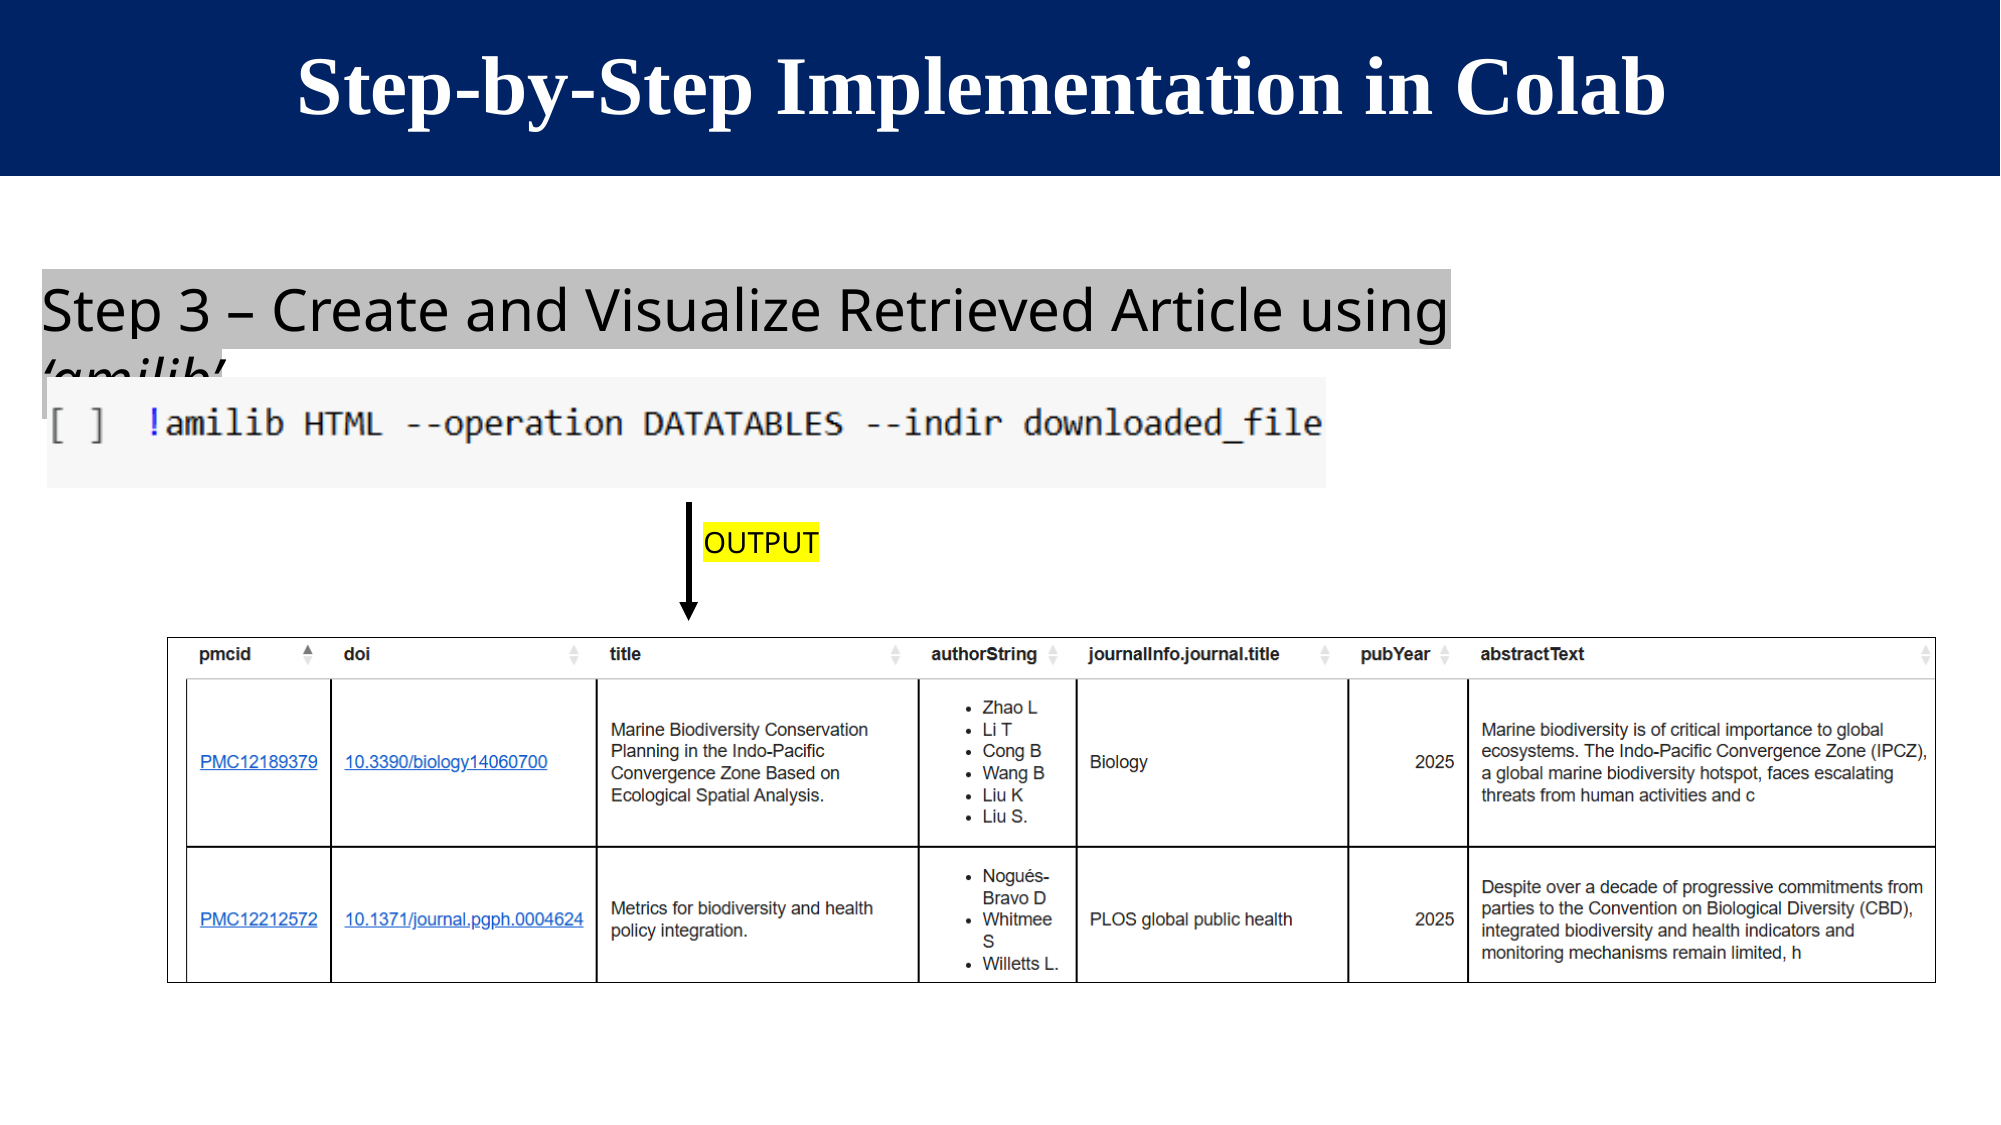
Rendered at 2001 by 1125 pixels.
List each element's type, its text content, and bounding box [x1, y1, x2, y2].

text_box Step 3 – Create and Visualize Retrieved Article using ‘amilib’ [26, 265, 1507, 421]
picture [0, 0, 2000, 177]
text_box OUTPUT [690, 517, 894, 567]
picture [167, 637, 1936, 984]
picture [46, 376, 1326, 488]
